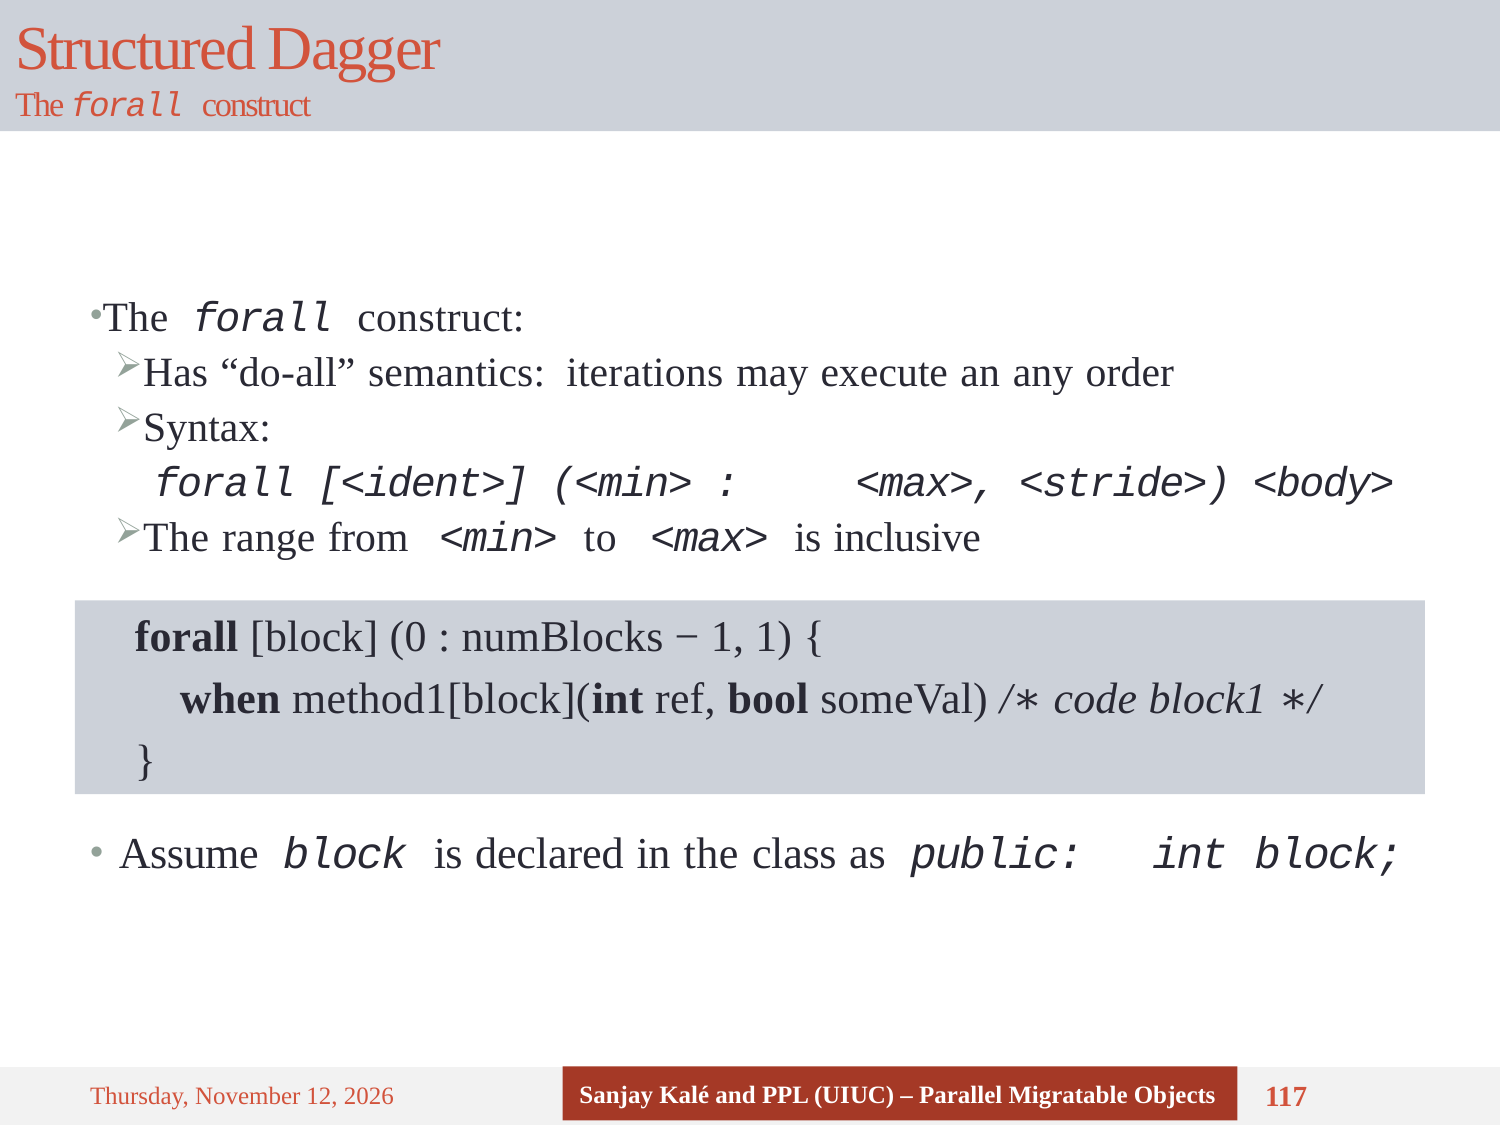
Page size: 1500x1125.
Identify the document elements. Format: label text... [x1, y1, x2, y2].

title Structured Dagger The forall construct [0, 0, 1500, 132]
text_box forall [block] (0 : numBlocks − 1, 1) { when method1[block](int ref, bool someVal) /∗ code block1 ∗/ } [74, 600, 1425, 795]
footer Sanjay Kalé and PPL (UIUC) – Parallel Migratable Objects [562, 1066, 1238, 1121]
text_box Assume block is declared in the class as public: int block; [74, 817, 1425, 919]
list The forall construct: Has “do-all” semantics: iterations may execute an any order Syntax: forall [<ident>] (<min> : <max>, <stride>) <body> The range from <min> to <max> is inclusive [75, 276, 1425, 596]
slide_number 117 [1250, 1067, 1425, 1122]
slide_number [75, 1067, 550, 1122]
